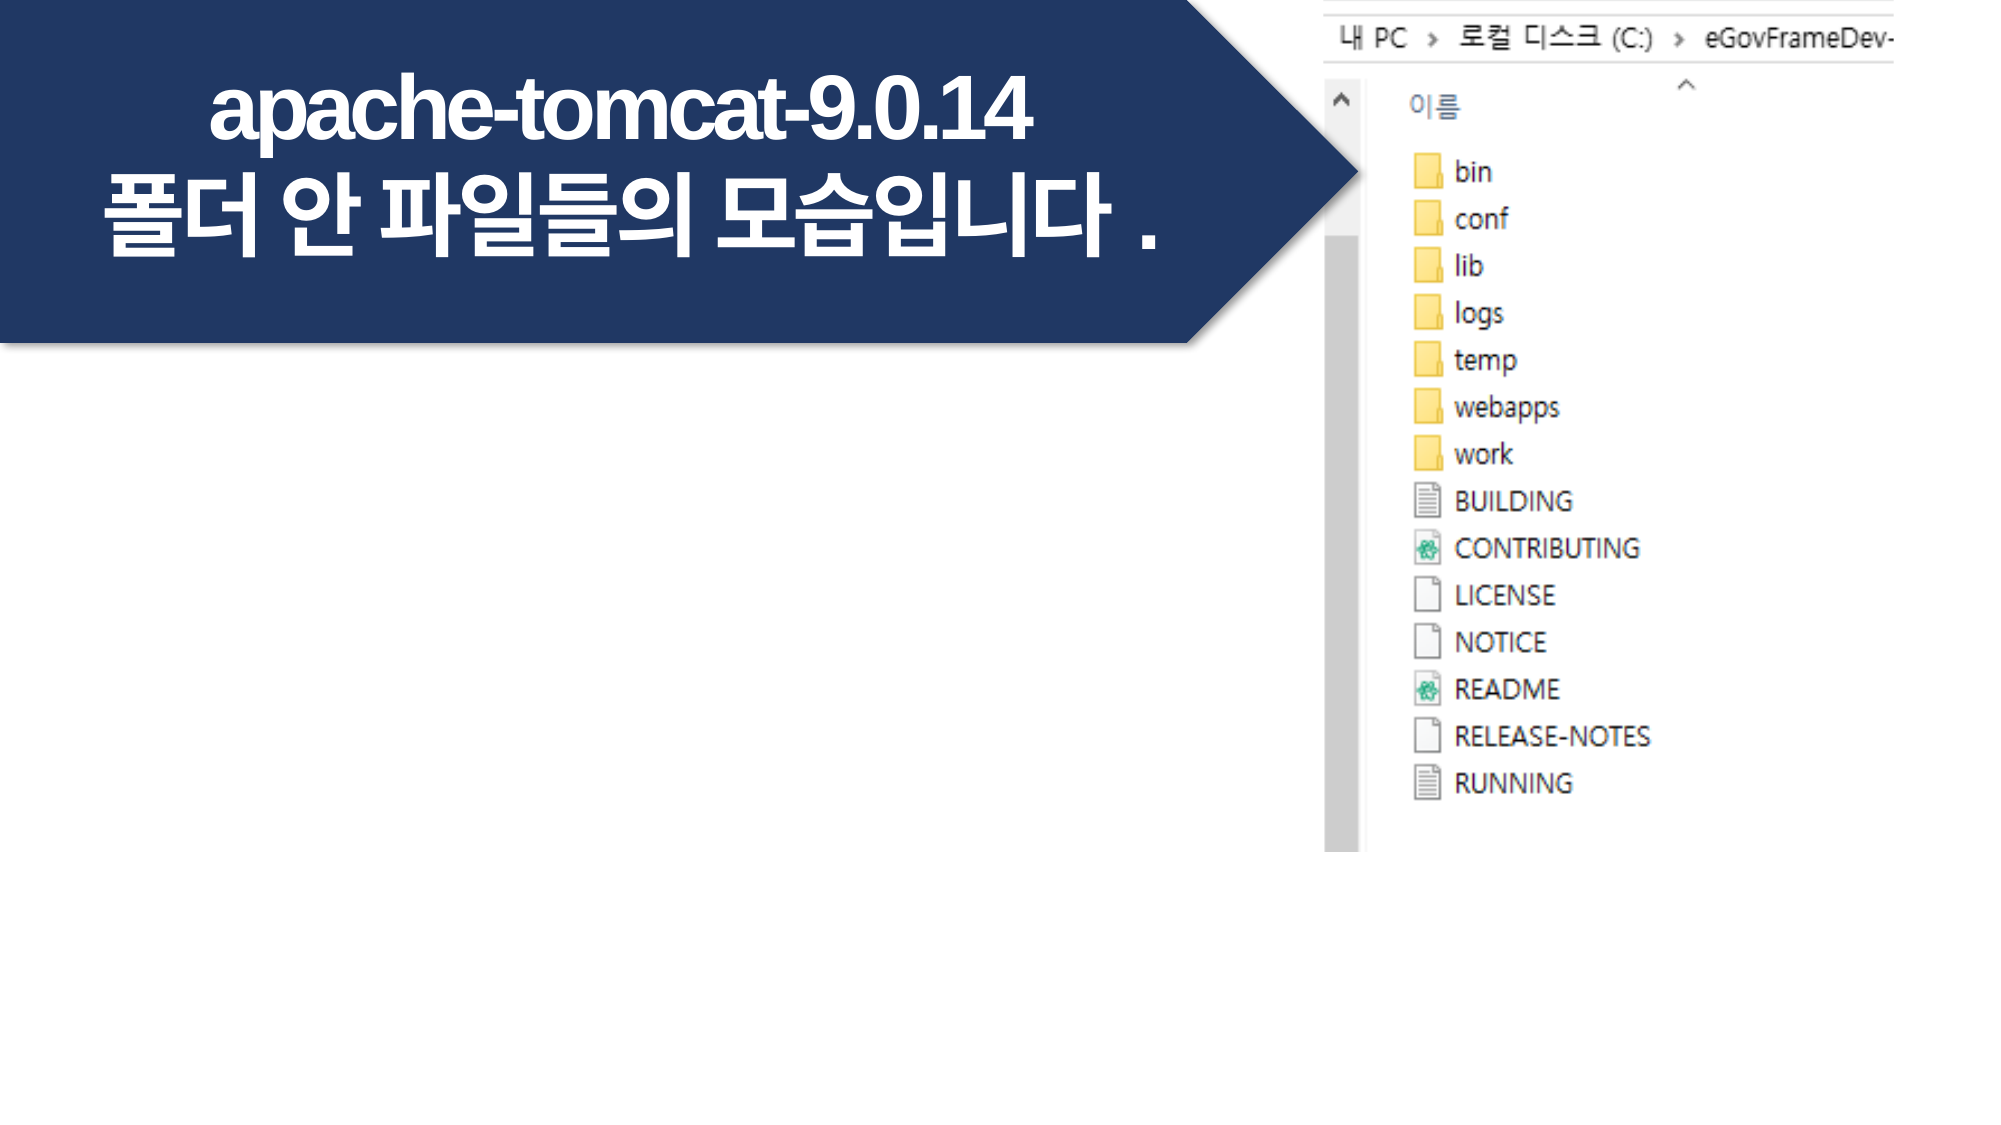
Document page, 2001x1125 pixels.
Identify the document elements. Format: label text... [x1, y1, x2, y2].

text_box apache-tomcat-9.0.14 폴더 안 파일들의 모습입니다. [32, 40, 1231, 276]
text_box [0, 0, 1323, 344]
picture [1323, 0, 1894, 853]
